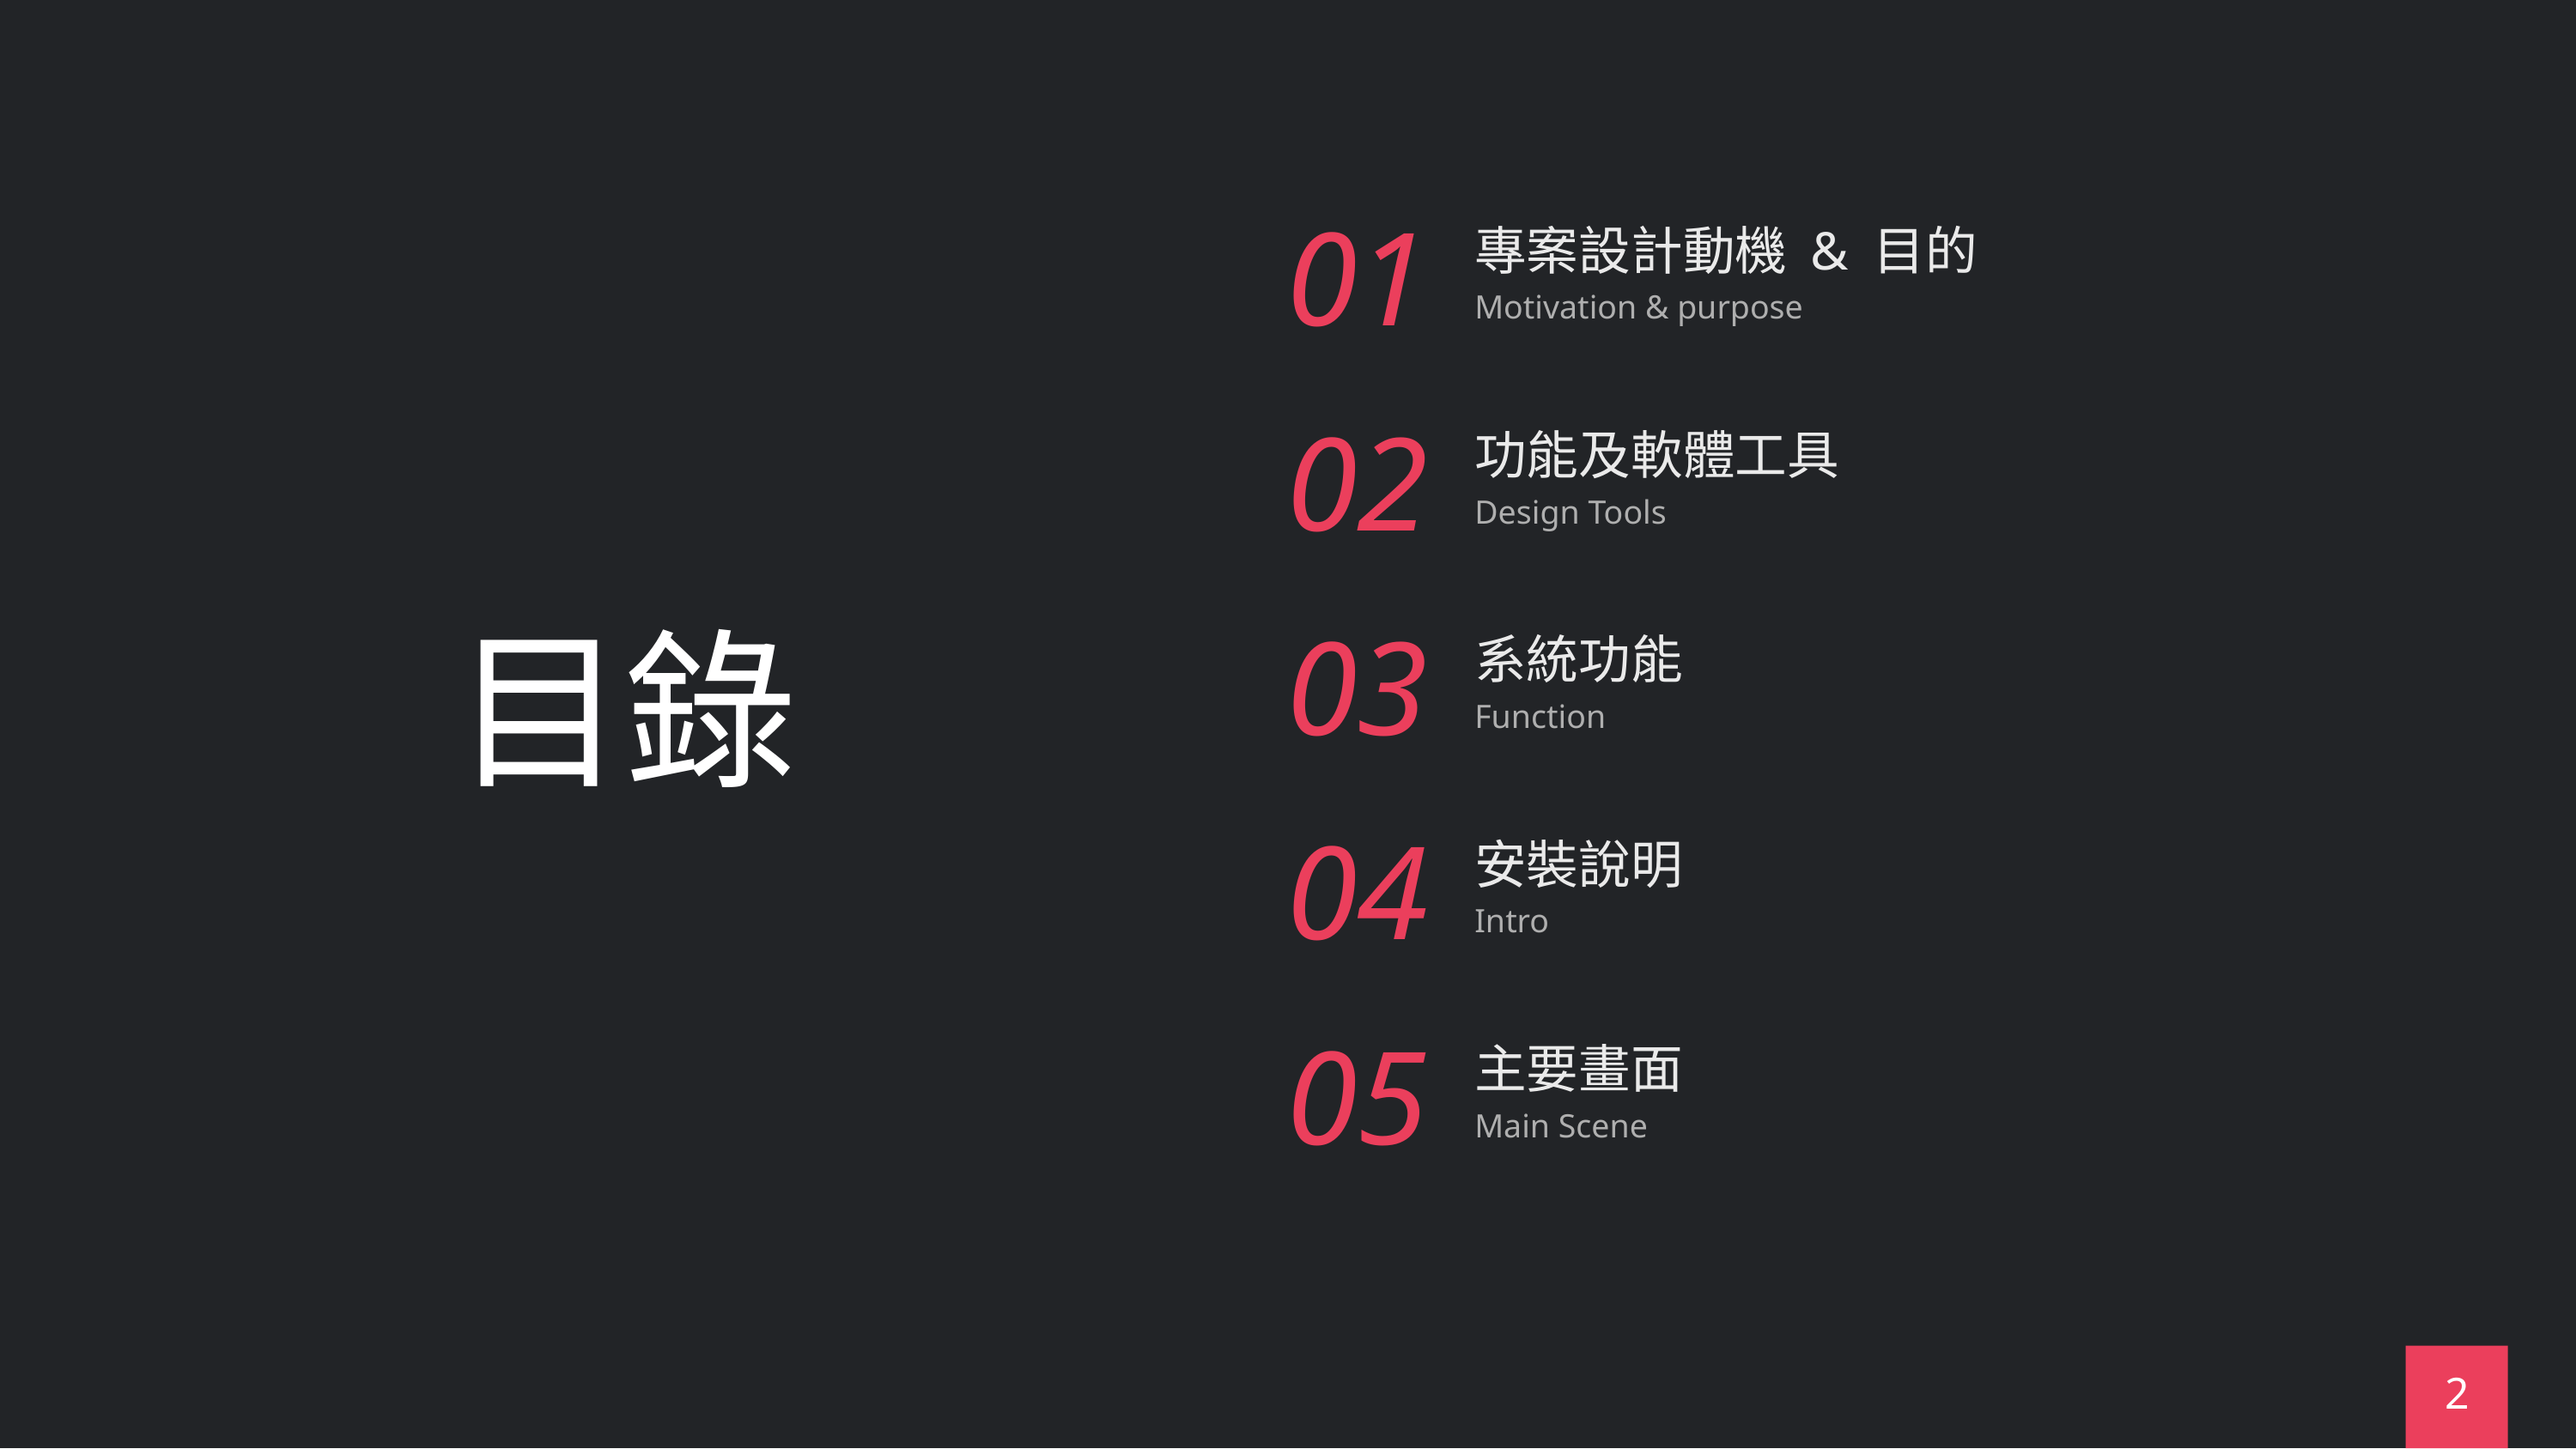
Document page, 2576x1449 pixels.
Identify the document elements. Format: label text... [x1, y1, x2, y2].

list Design Tools [1461, 485, 2256, 541]
list 01 [1264, 192, 1442, 356]
list 03 [1264, 602, 1442, 766]
list 系統功能 [1461, 620, 2256, 689]
list Motivation & purpose [1461, 280, 2256, 336]
list 04 [1264, 806, 1442, 970]
list 專案設計動機 & 目的 [1461, 211, 2256, 280]
list 02 [1264, 397, 1442, 561]
list Main Scene [1461, 1099, 2256, 1155]
slide_number 2 [2404, 1356, 2509, 1434]
list 安裝說明 [1461, 824, 2256, 894]
list 05 [1264, 1010, 1442, 1175]
list Intro [1461, 894, 2256, 950]
list 功能及軟體工具 [1461, 415, 2256, 485]
list Function [1461, 689, 2256, 745]
list 主要畫面 [1461, 1029, 2256, 1099]
title 目錄 [137, 211, 1115, 1238]
